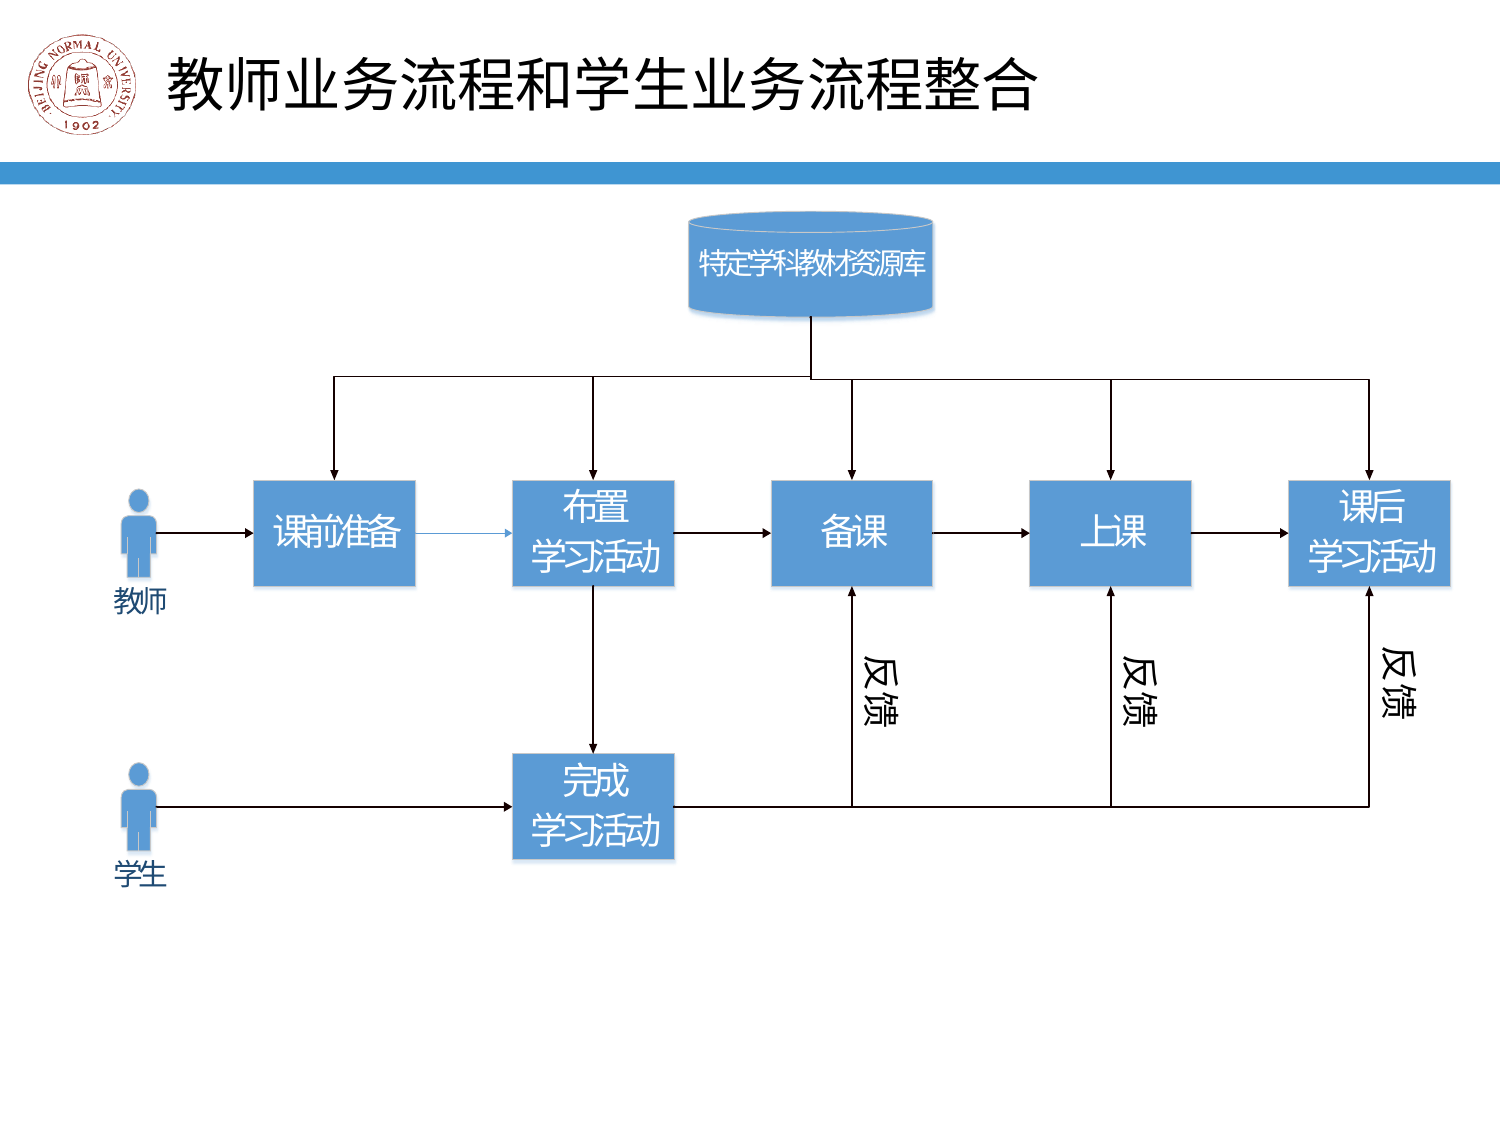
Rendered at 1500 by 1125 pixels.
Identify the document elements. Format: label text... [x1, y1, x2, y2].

title 教师业务流程和学生业务流程整合 [147, 30, 1059, 135]
picture [28, 34, 136, 135]
picture [100, 207, 1455, 906]
